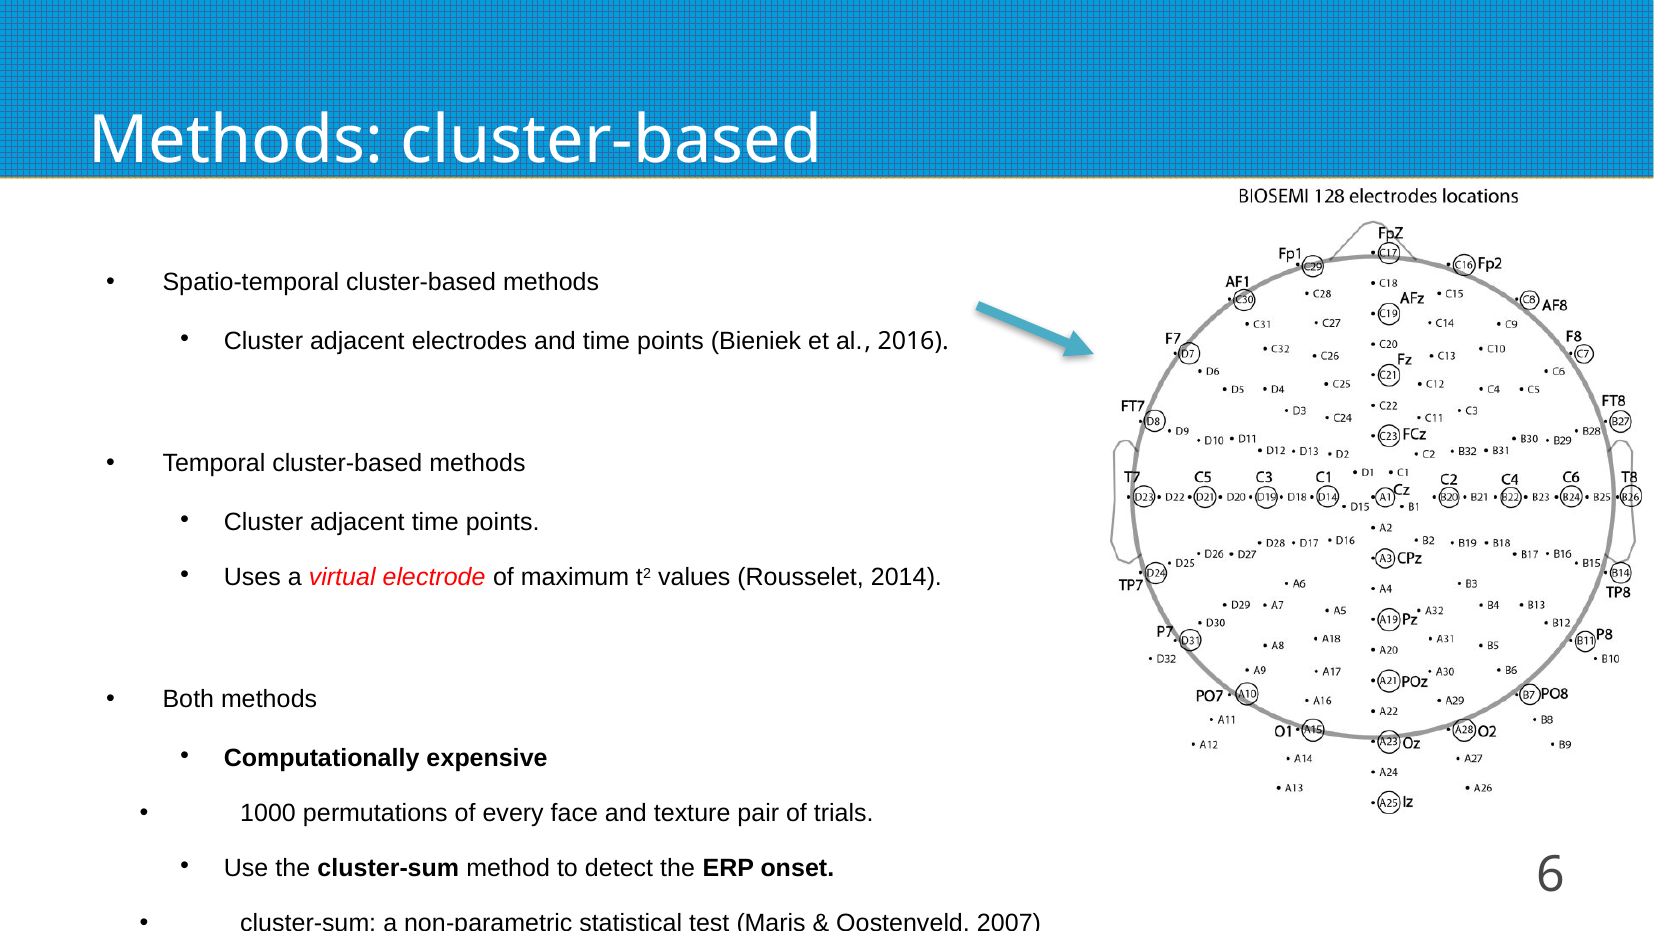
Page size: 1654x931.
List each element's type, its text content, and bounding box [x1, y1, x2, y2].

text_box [976, 305, 1095, 355]
list Spatio-temporal cluster-based methods Cluster adjacent electrodes and time points (Bieniek et al., 2016). Temporal cluster-based methods Cluster adjacent time points. Uses a virtual electrode of maximum t2 values (Rousselet, 2014). Both methods Computationally expensive 1000 permutations of every face and texture pair of trials. Use the cluster-sum method to detect the ERP onset. cluster-sum: a non-parametric statistical test (Maris & Oostenveld, 2007) [88, 176, 1345, 824]
picture [0, 179, 1654, 931]
slide_number 6 [1181, 841, 1565, 916]
title Methods: cluster-based [88, 14, 1565, 178]
